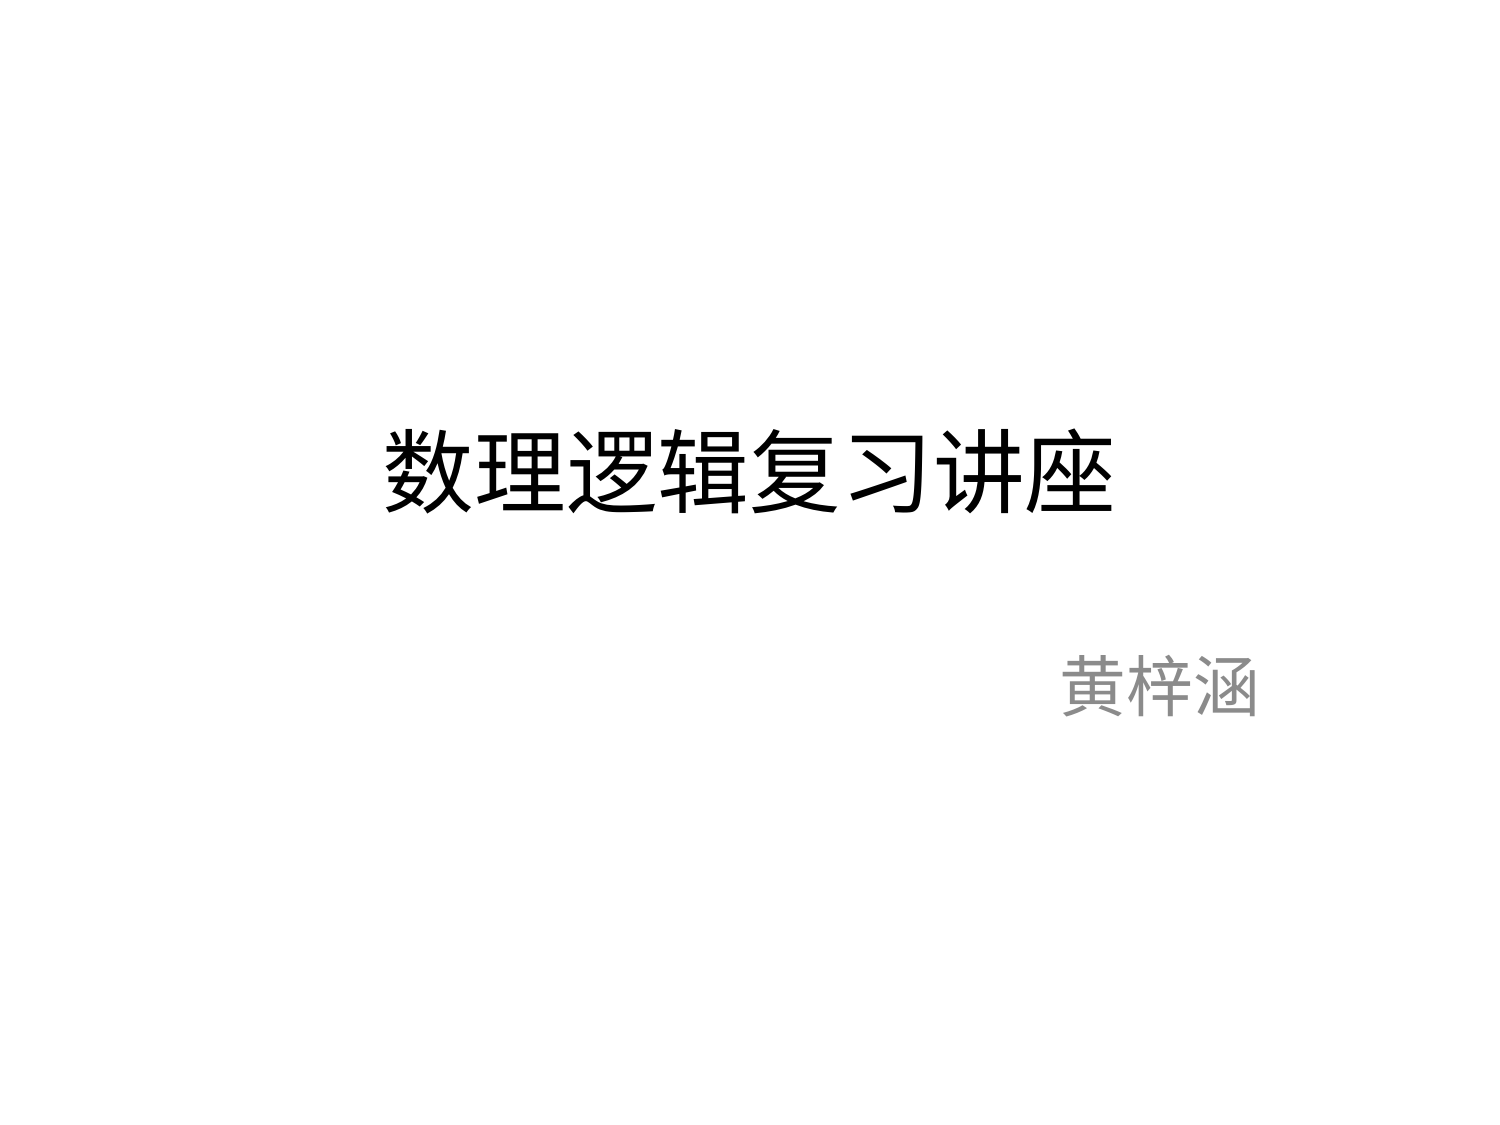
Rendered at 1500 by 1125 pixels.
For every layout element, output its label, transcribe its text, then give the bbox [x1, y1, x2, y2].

title 数理逻辑复习讲座 [112, 349, 1388, 591]
subtitle 黄梓涵 [225, 637, 1275, 925]
